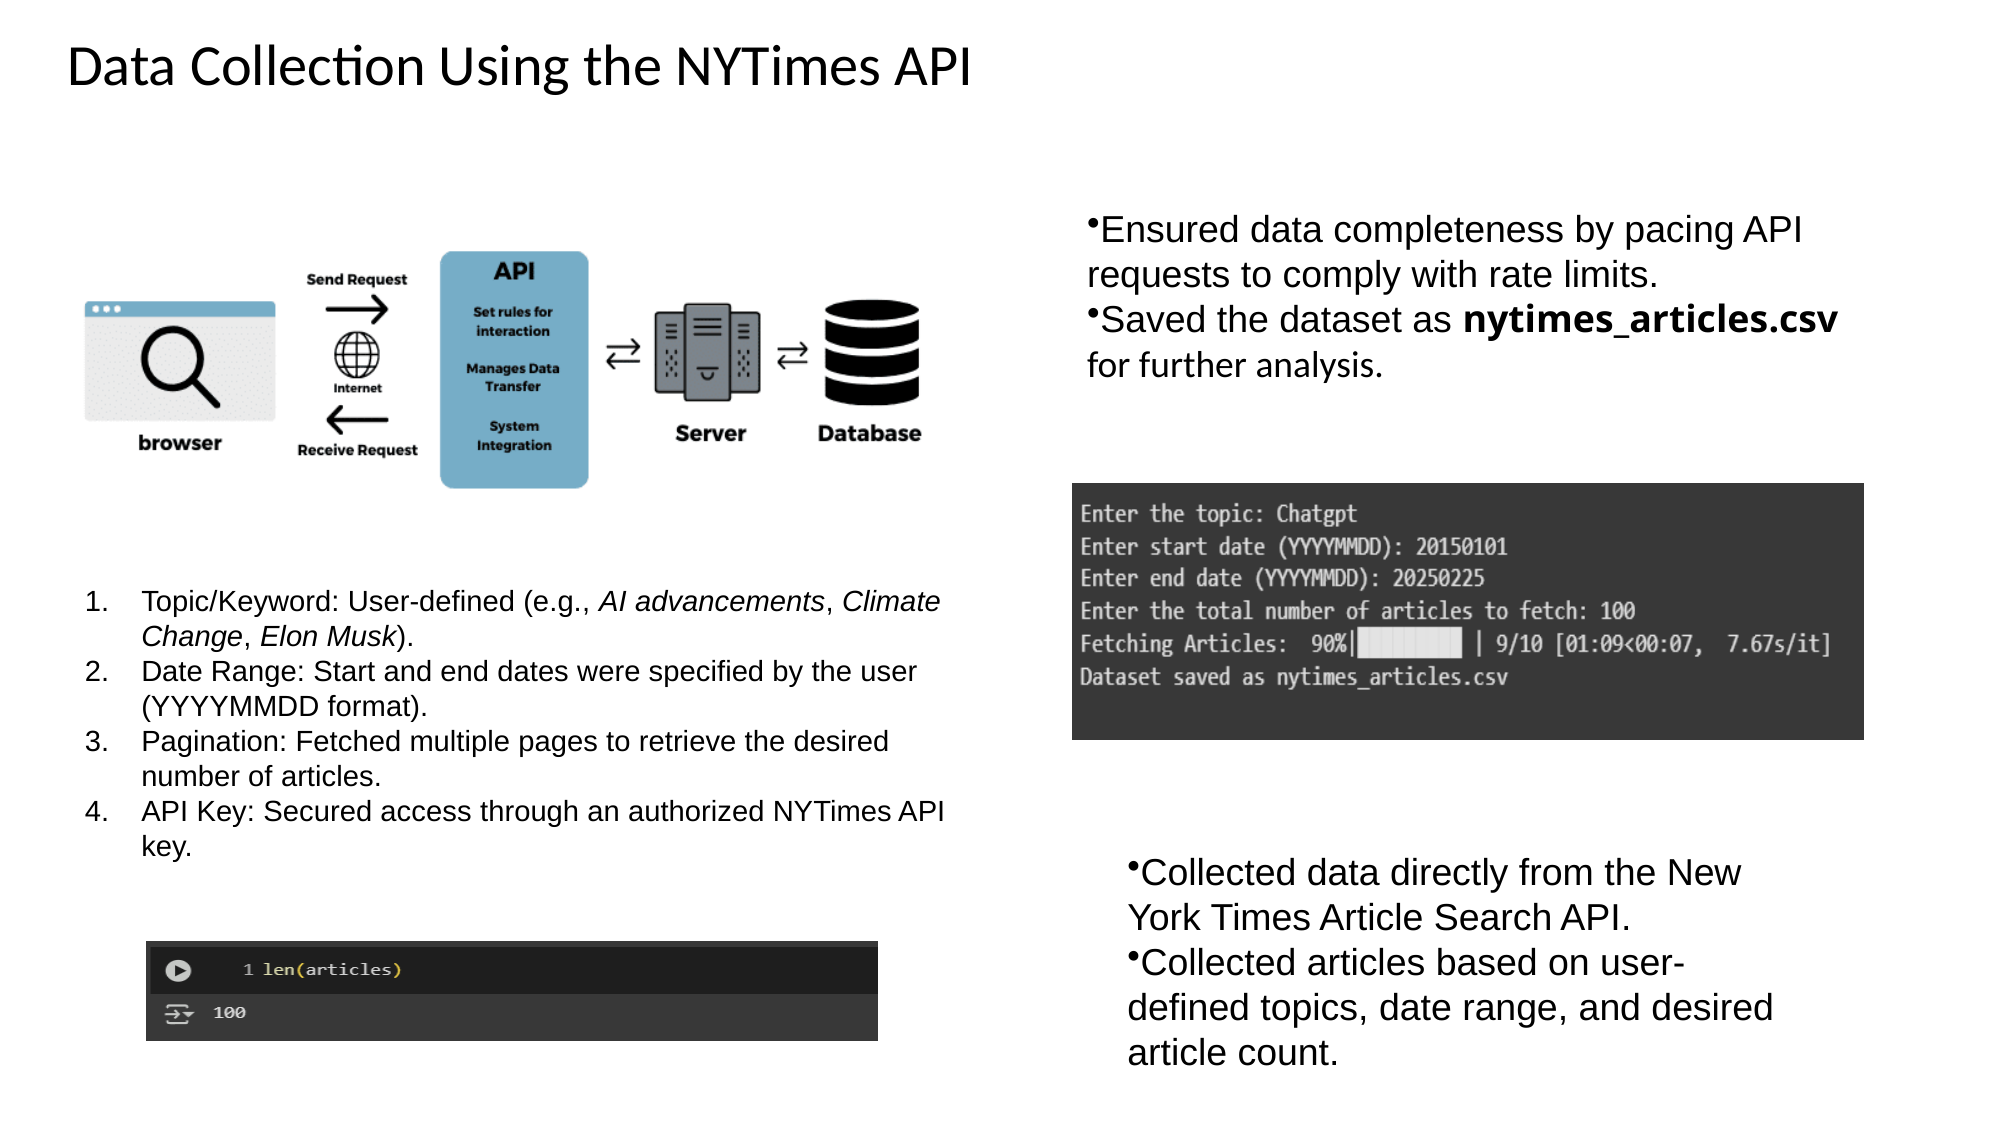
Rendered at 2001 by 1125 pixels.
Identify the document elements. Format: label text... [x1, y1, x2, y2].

text_box Topic/Keyword: User-defined (e.g., AI advancements, Climate Change, Elon Musk). Date Range: Start and end dates were specified by the user (YYYYMMDD format). Pagination: Fetched multiple pages to retrieve the desired number of articles. API Key: Secured access through an authorized NYTimes API key. [69, 640, 973, 940]
text_box Collected data directly from the New York Times Article Search API. Collected articles based on user-defined topics, date range, and desired article count. [1112, 841, 1806, 1081]
text_box Ensured data completeness by pacing API requests to comply with rate limits. Saved the dataset as nytimes_articles.csv for further analysis. [1072, 198, 1896, 393]
picture [1072, 483, 1864, 740]
picture [146, 941, 879, 1042]
text_box Data Collection Using the NYTimes API [52, 20, 1053, 105]
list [52, 127, 973, 640]
